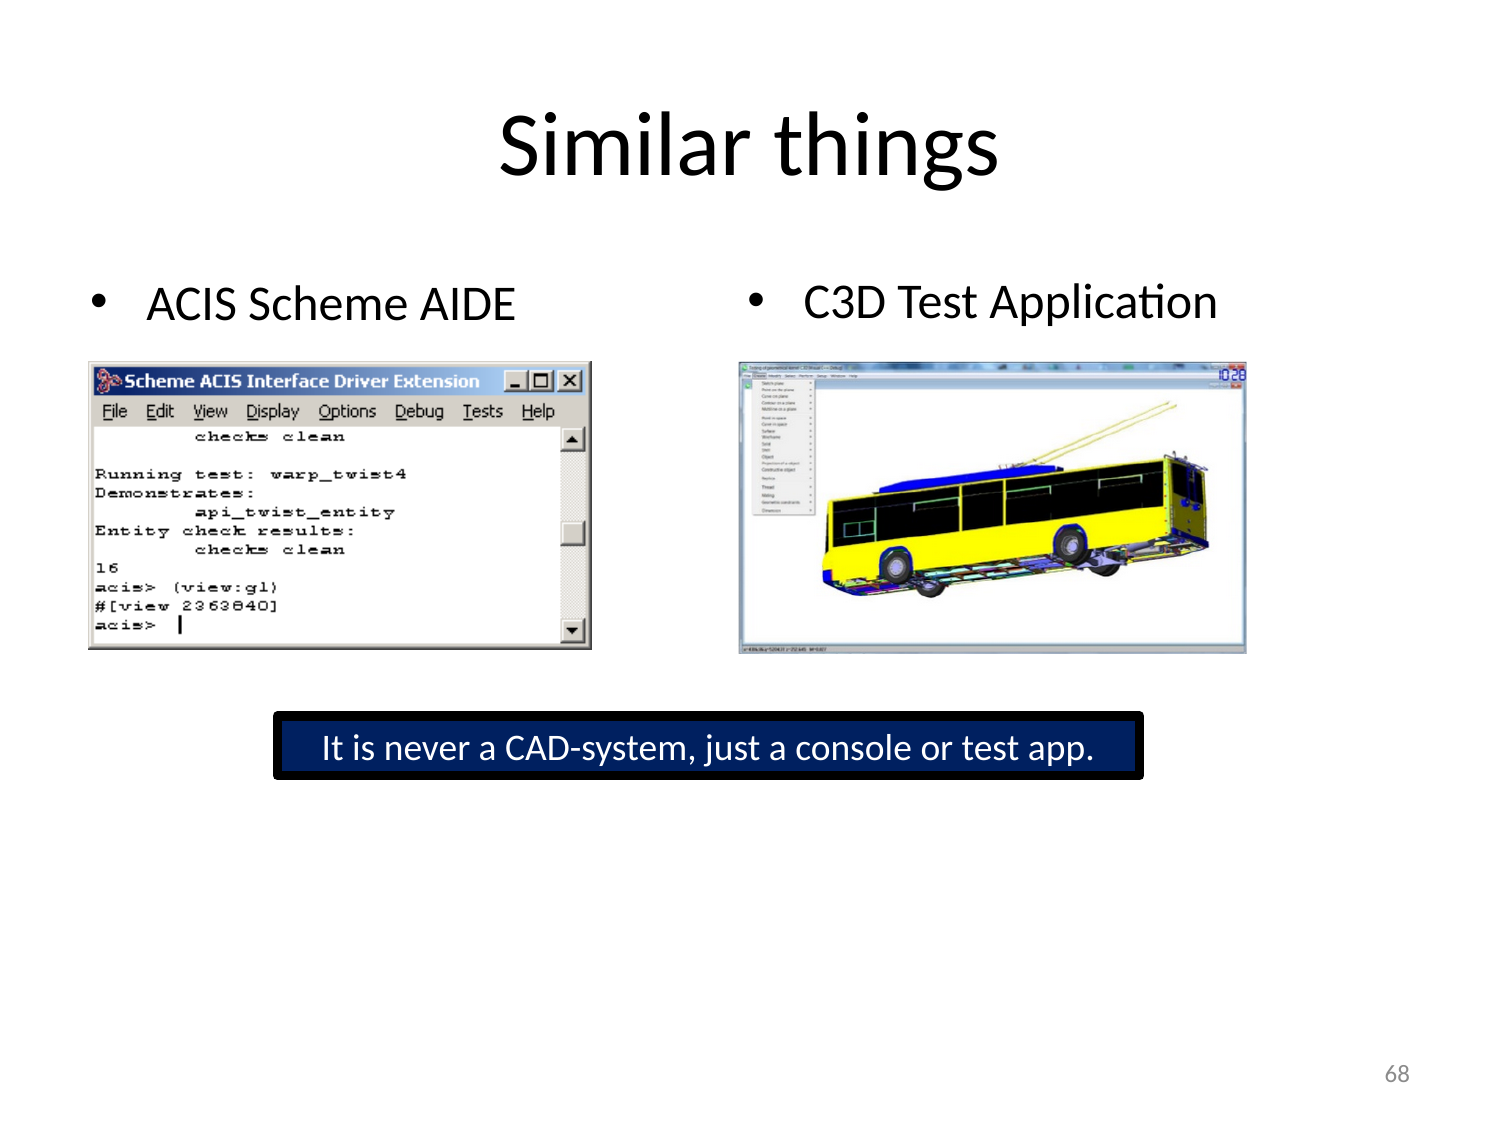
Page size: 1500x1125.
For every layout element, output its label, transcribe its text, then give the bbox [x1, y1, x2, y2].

text_box C3D Test Application [732, 261, 1278, 349]
list ACIS Scheme AIDE [75, 262, 621, 350]
slide_number 68 [1074, 1042, 1425, 1103]
picture [88, 361, 592, 650]
picture [737, 361, 1247, 654]
title Similar things [75, 45, 1425, 233]
text_box It is never a CAD-system, just a console or test app. [277, 715, 1140, 776]
